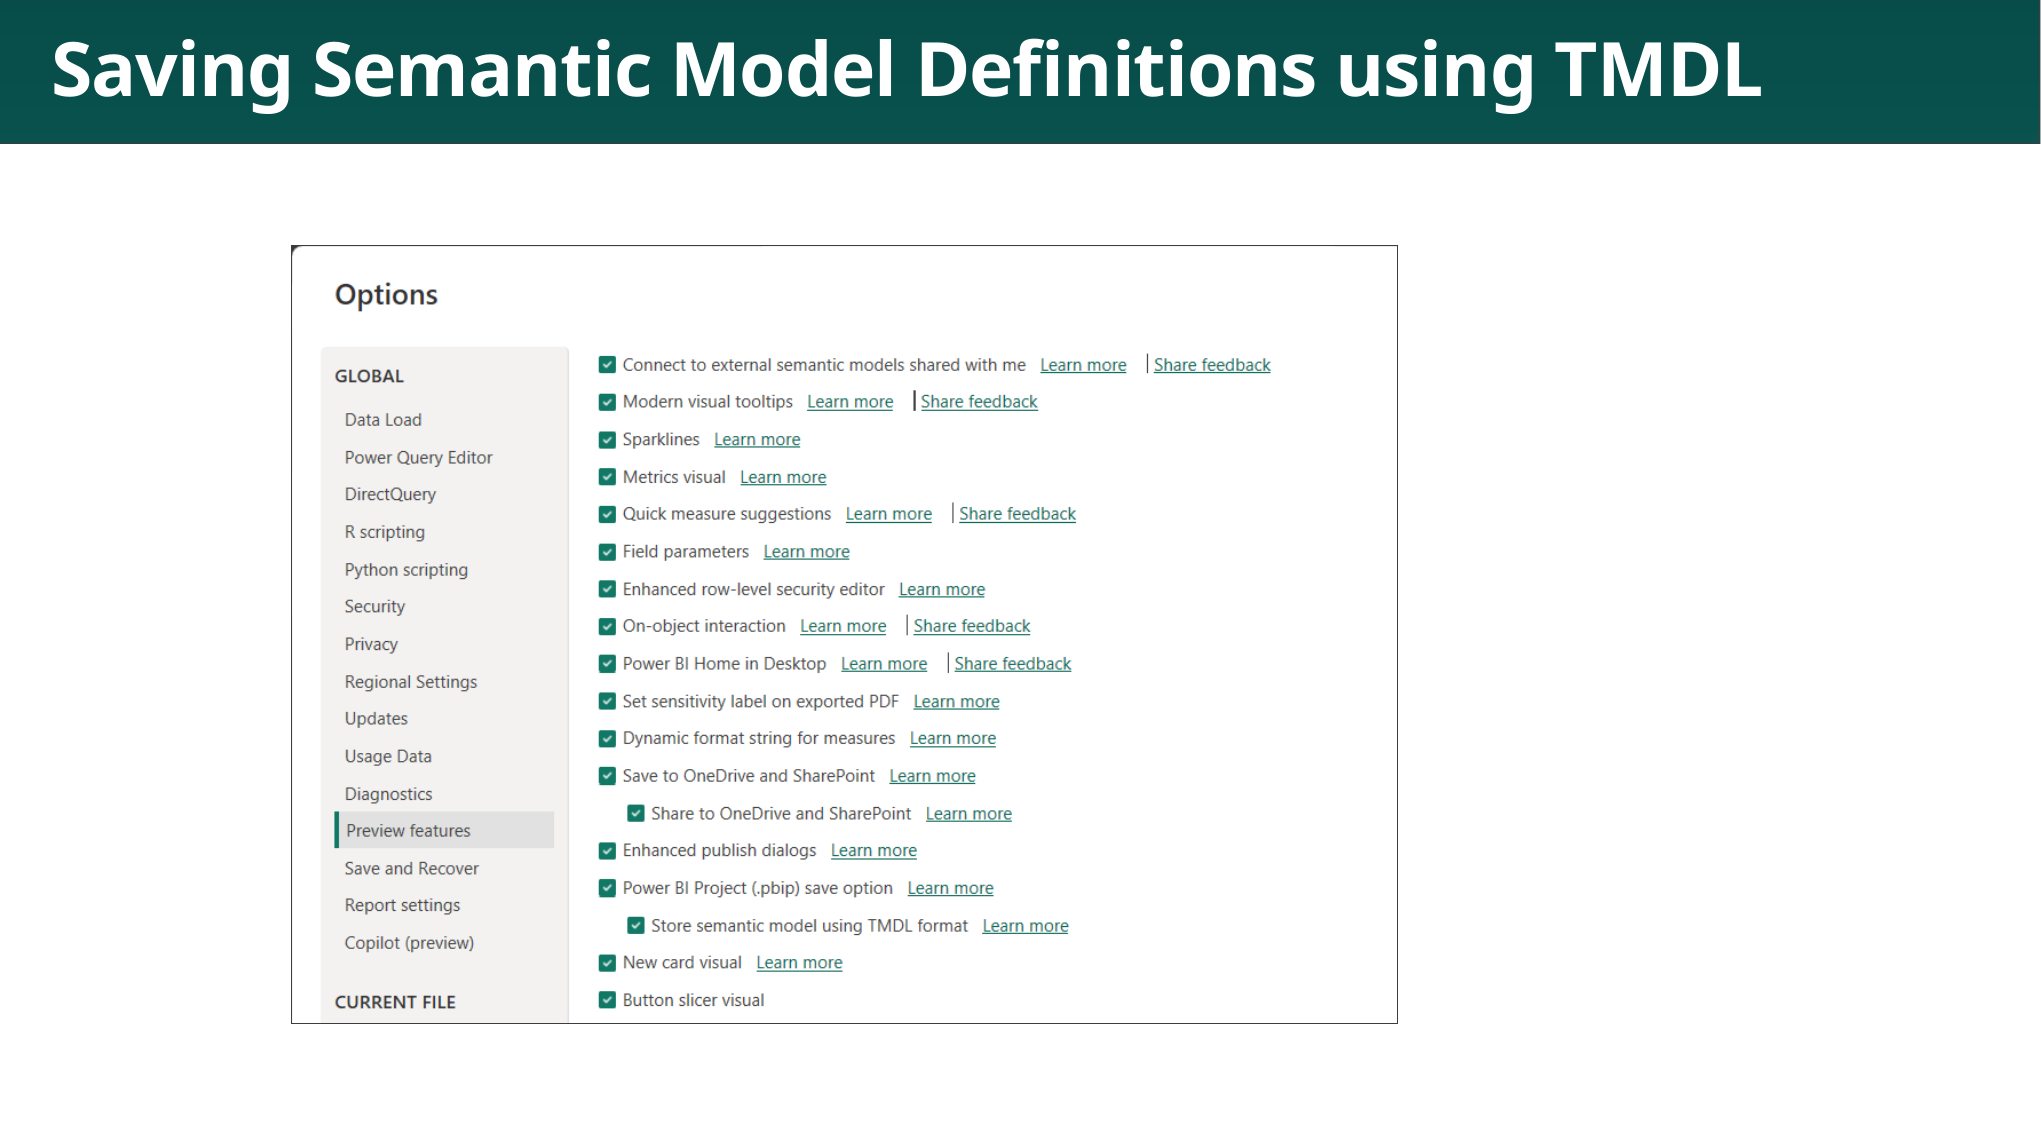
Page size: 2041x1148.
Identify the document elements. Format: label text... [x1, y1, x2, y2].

title Saving Semantic Model Definitions using TMDL [51, 31, 1988, 113]
picture [290, 245, 1398, 1024]
